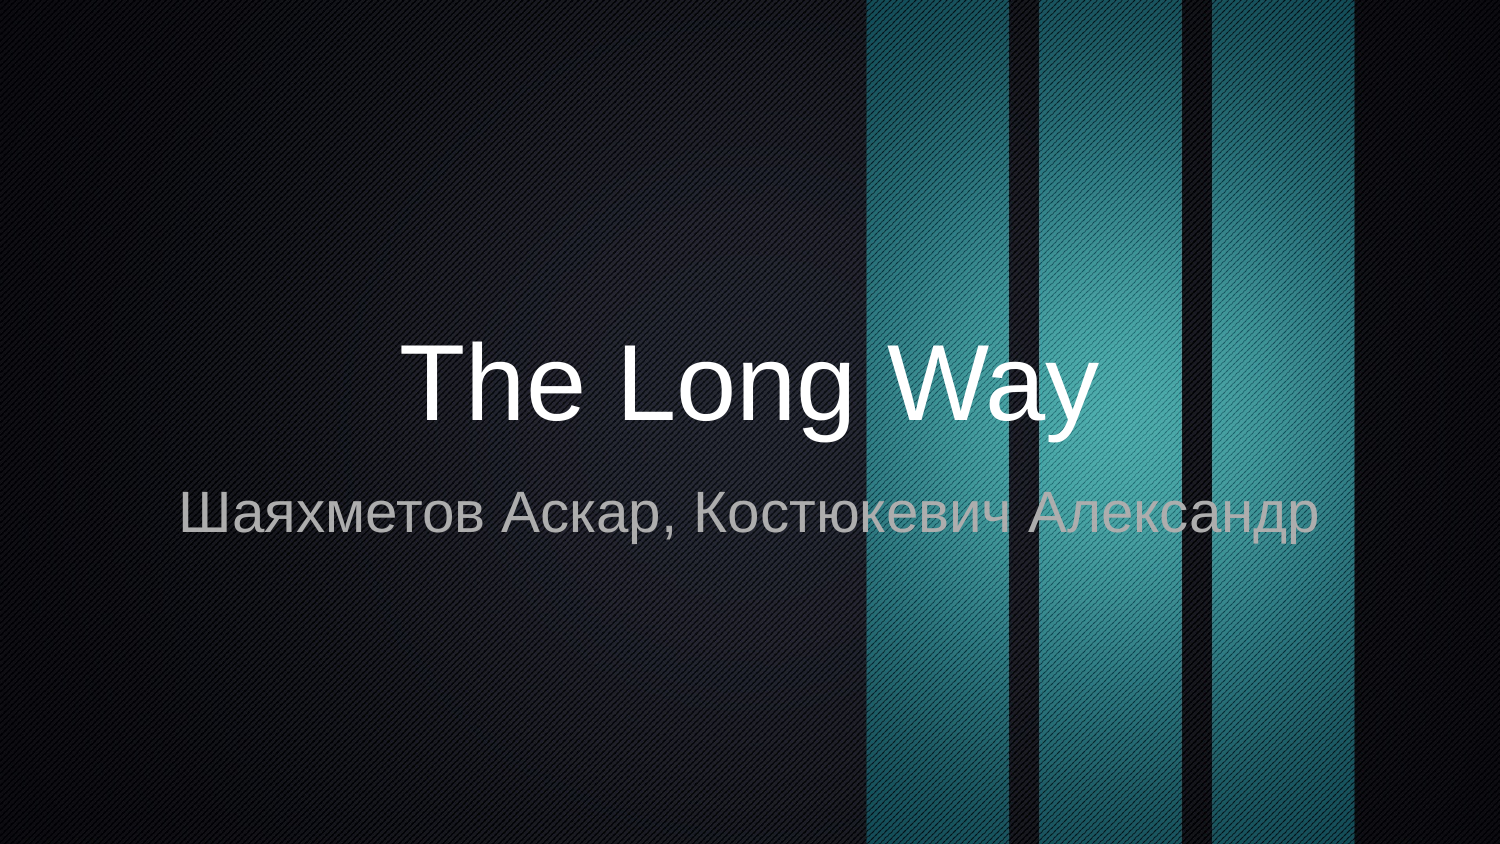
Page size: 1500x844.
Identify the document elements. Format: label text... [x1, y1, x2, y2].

picture [0, 0, 1500, 844]
title The Long Way [51, 122, 1449, 459]
subtitle Шаяхметов Аскар, Костюкевич Александр [51, 464, 1449, 595]
